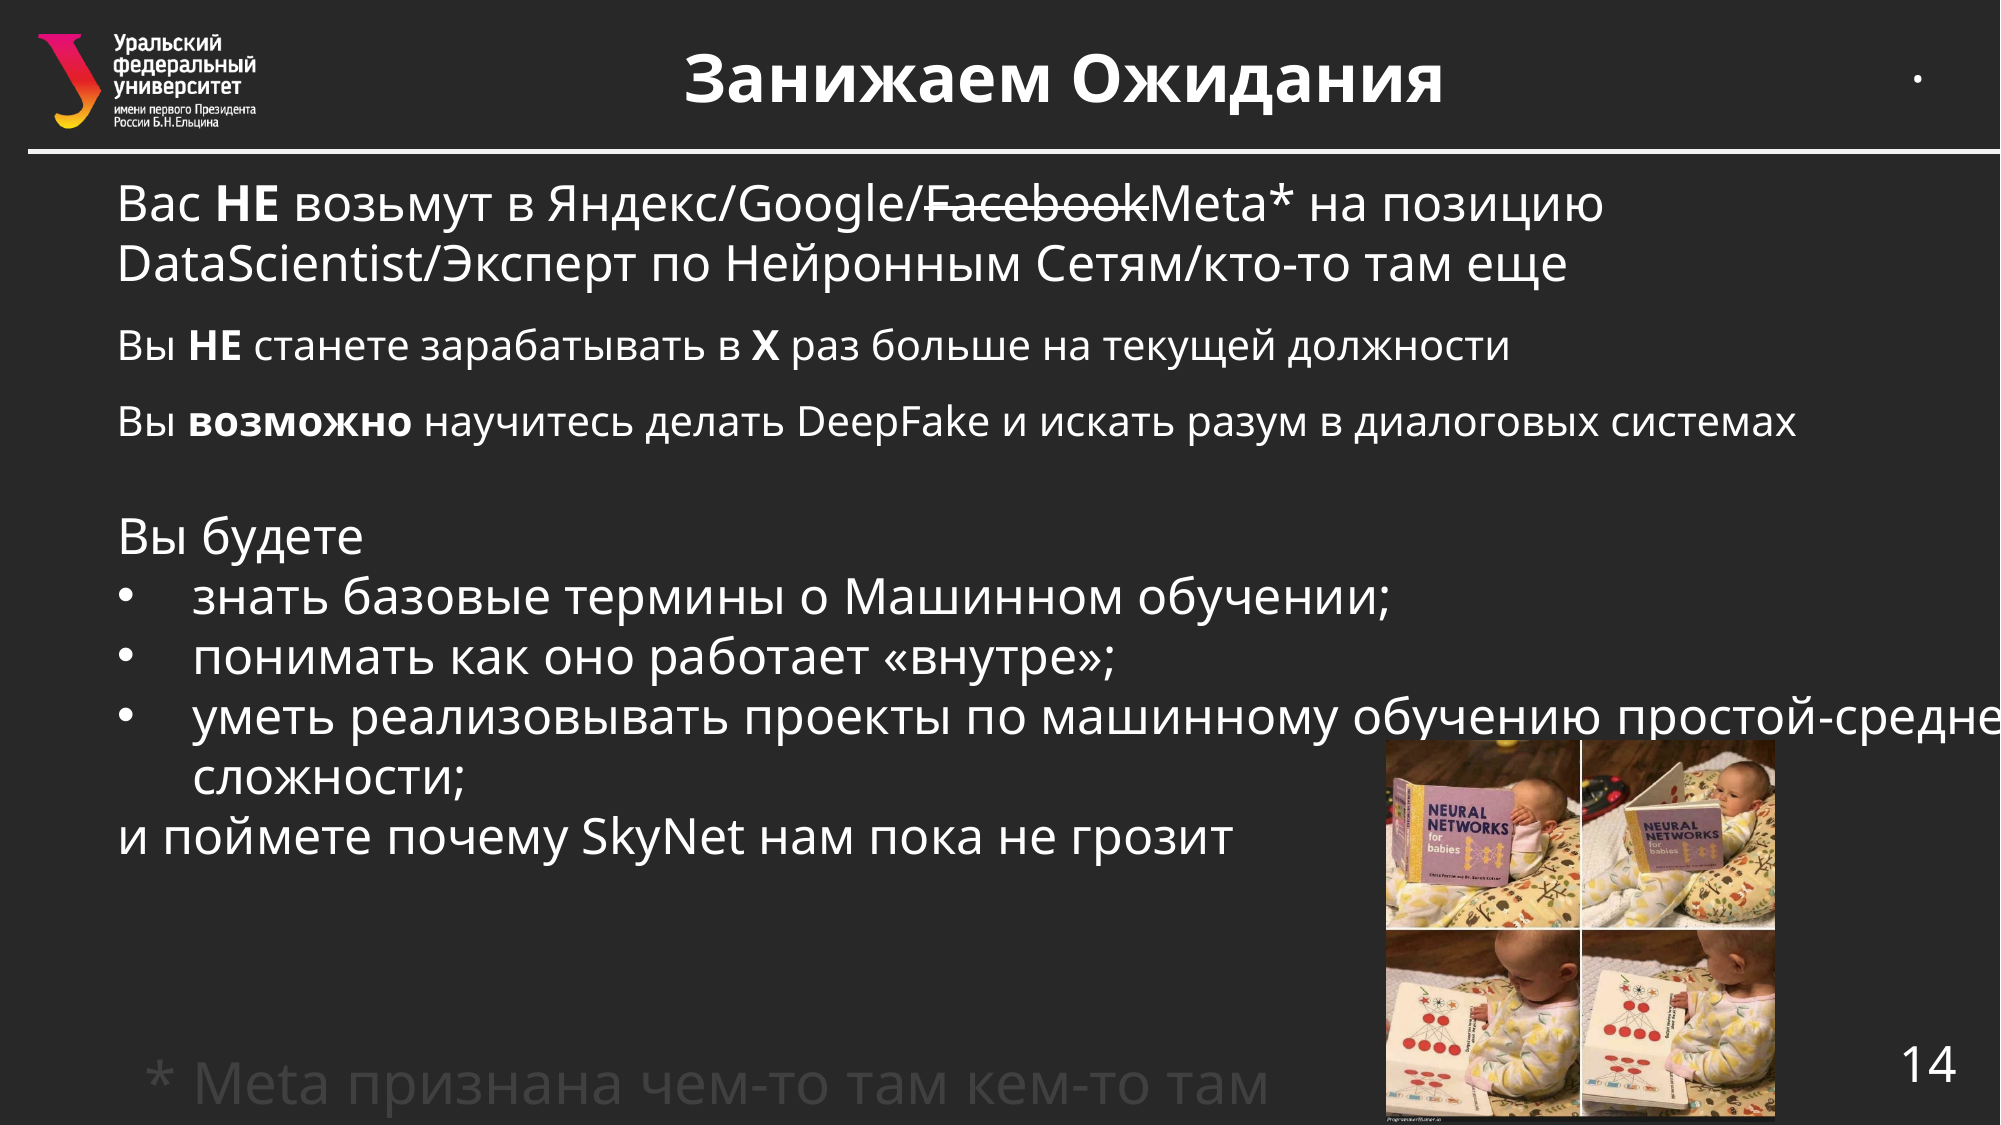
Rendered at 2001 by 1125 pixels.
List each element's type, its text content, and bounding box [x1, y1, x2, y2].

slide_number 14 [1815, 1035, 1972, 1098]
text_box Вы будете знать базовые термины о Машинном обучении; понимать как оно работает «внутре»; уметь реализовывать проекты по машинному обучению простой-средней сложности; и поймете почему SkyNet нам пока не грозит [27, 496, 2000, 872]
text_box . [1895, 16, 1948, 102]
picture [1, 0, 293, 174]
picture [1386, 739, 1775, 1123]
title Занижаем Ожидания [350, 8, 1780, 144]
text_box * Meta признана чем-то там кем-то там [55, 1039, 1382, 1124]
text_box Вас НЕ возьмут в Яндекс/Google/FacebookMeta* на позицию DataScientist/Эксперт по Нейронным Сетям/кто-то там еще Вы НЕ станете зарабатывать в Х раз больше на текущей должности Вы возможно научитесь делать DeepFake и искать разум в диалоговых системах [26, 164, 1972, 453]
